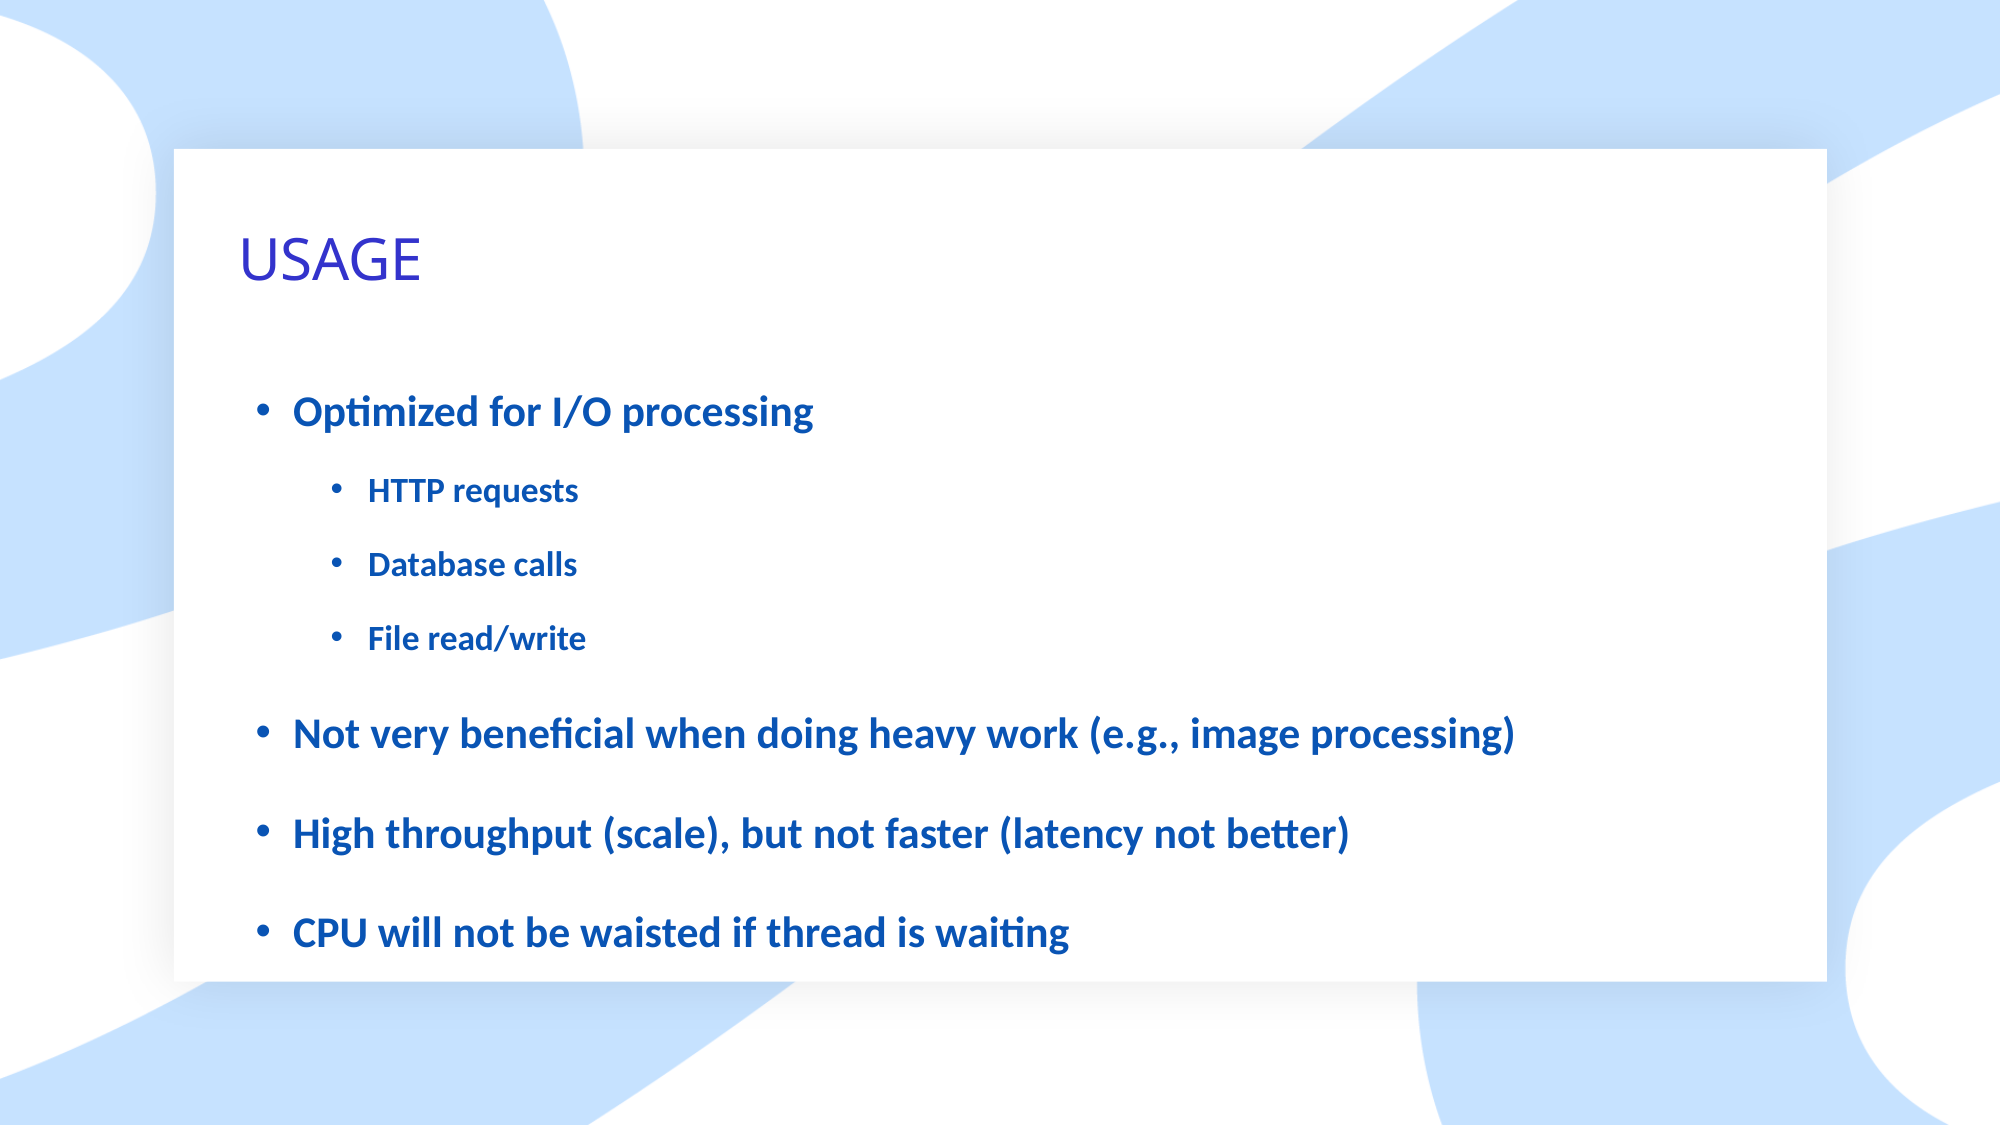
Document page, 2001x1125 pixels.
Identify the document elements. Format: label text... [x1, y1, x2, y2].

list Optimized for I/O processing HTTP requests Database calls File read/write Not very beneficial when doing heavy work (e.g., image processing) High throughput (scale), but not faster (latency not better) CPU will not be waisted if thread is waiting [240, 349, 1718, 982]
title USAGE [223, 182, 1827, 341]
text_box [173, 148, 1828, 983]
